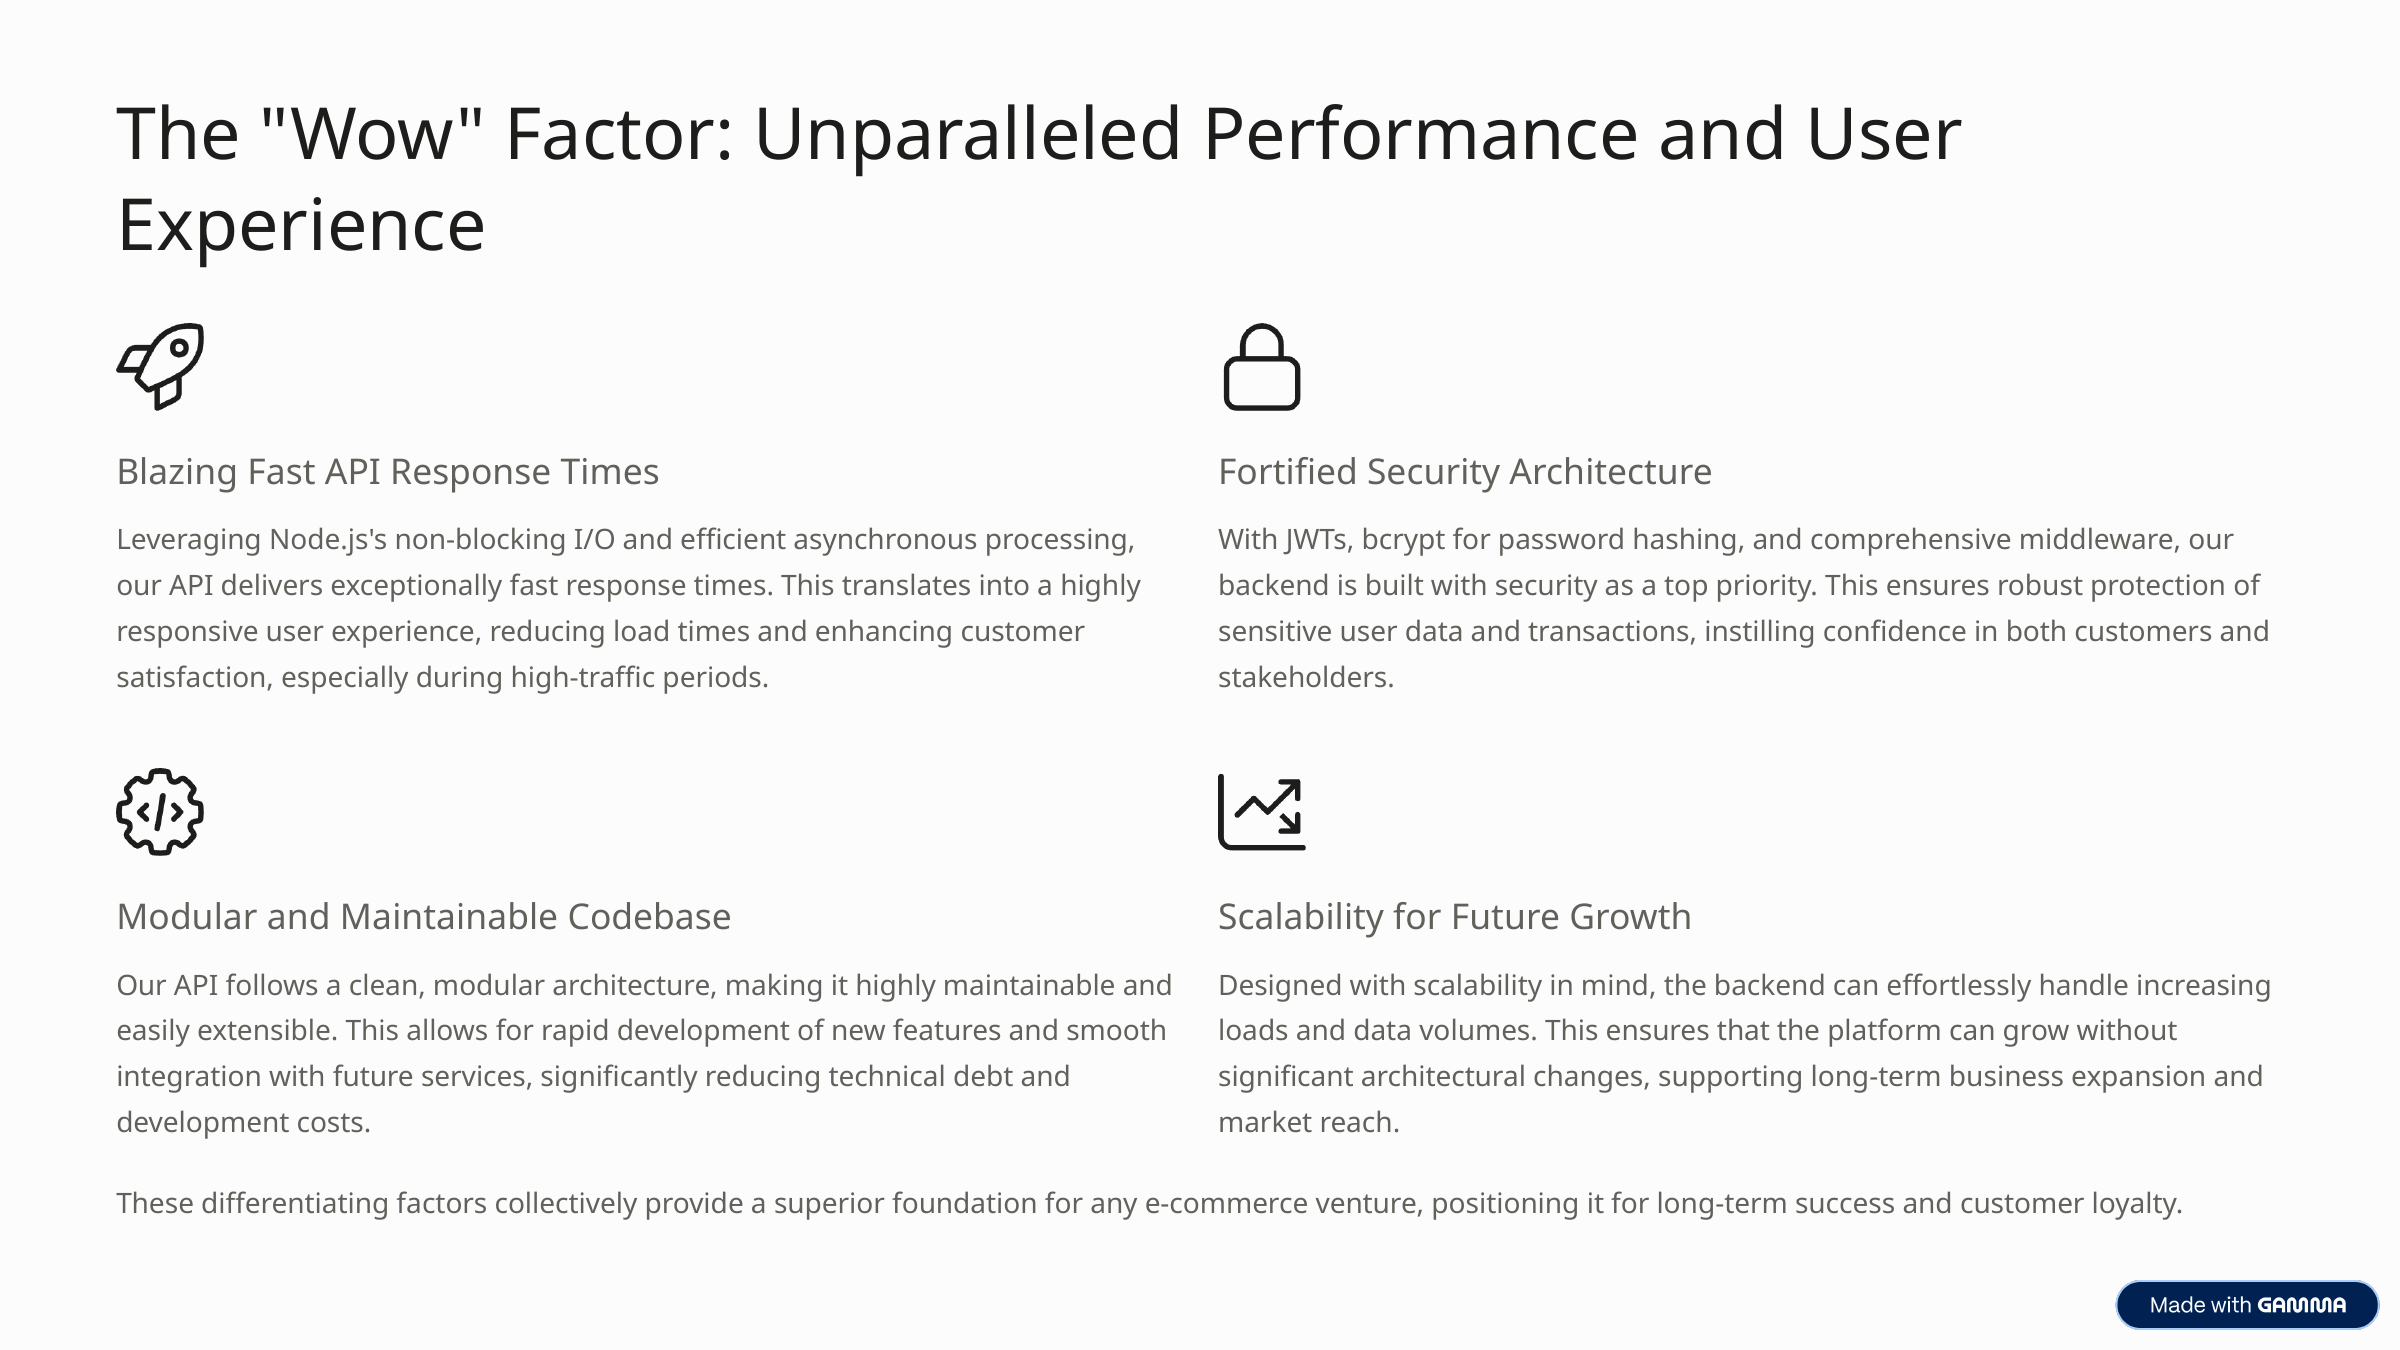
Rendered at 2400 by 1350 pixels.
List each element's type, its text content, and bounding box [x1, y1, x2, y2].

text_box Modular and Maintainable Codebase [116, 891, 786, 938]
text_box Blazing Fast API Response Times [116, 446, 727, 493]
text_box The "Wow" Factor: Unparalleled Performance and User Experience [116, 83, 2284, 266]
picture [116, 768, 204, 856]
text_box Our API follows a clean, modular architecture, making it highly maintainable and easily extensible. This allows for rapid development of new features and smooth integration with future services, significantly reducing technical debt and development costs. [116, 954, 1182, 1141]
text_box Designed with scalability in mind, the backend can effortlessly handle increasing loads and data volumes. This ensures that the platform can grow without significant architectural changes, supporting long-term business expansion and market reach. [1218, 954, 2284, 1141]
picture [116, 323, 204, 411]
text_box With JWTs, bcrypt for password hashing, and comprehensive middleware, our backend is built with security as a top priority. This ensures robust protection of sensitive user data and transactions, instilling confidence in both customers and stakeholders. [1218, 509, 2284, 696]
picture [1218, 768, 1306, 856]
text_box Scalability for Future Growth [1218, 891, 1742, 938]
picture [1218, 323, 1306, 411]
text_box Fortified Security Architecture [1218, 446, 1772, 493]
text_box Leveraging Node.js's non-blocking I/O and efficient asynchronous processing, our API delivers exceptionally fast response times. This translates into a highly responsive user experience, reducing load times and enhancing customer satisfaction, especially during high-traffic periods. [116, 509, 1182, 696]
picture [2106, 1271, 2389, 1339]
text_box These differentiating factors collectively provide a superior foundation for any e-commerce venture, positioning it for long-term success and customer loyalty. [116, 1173, 2284, 1267]
